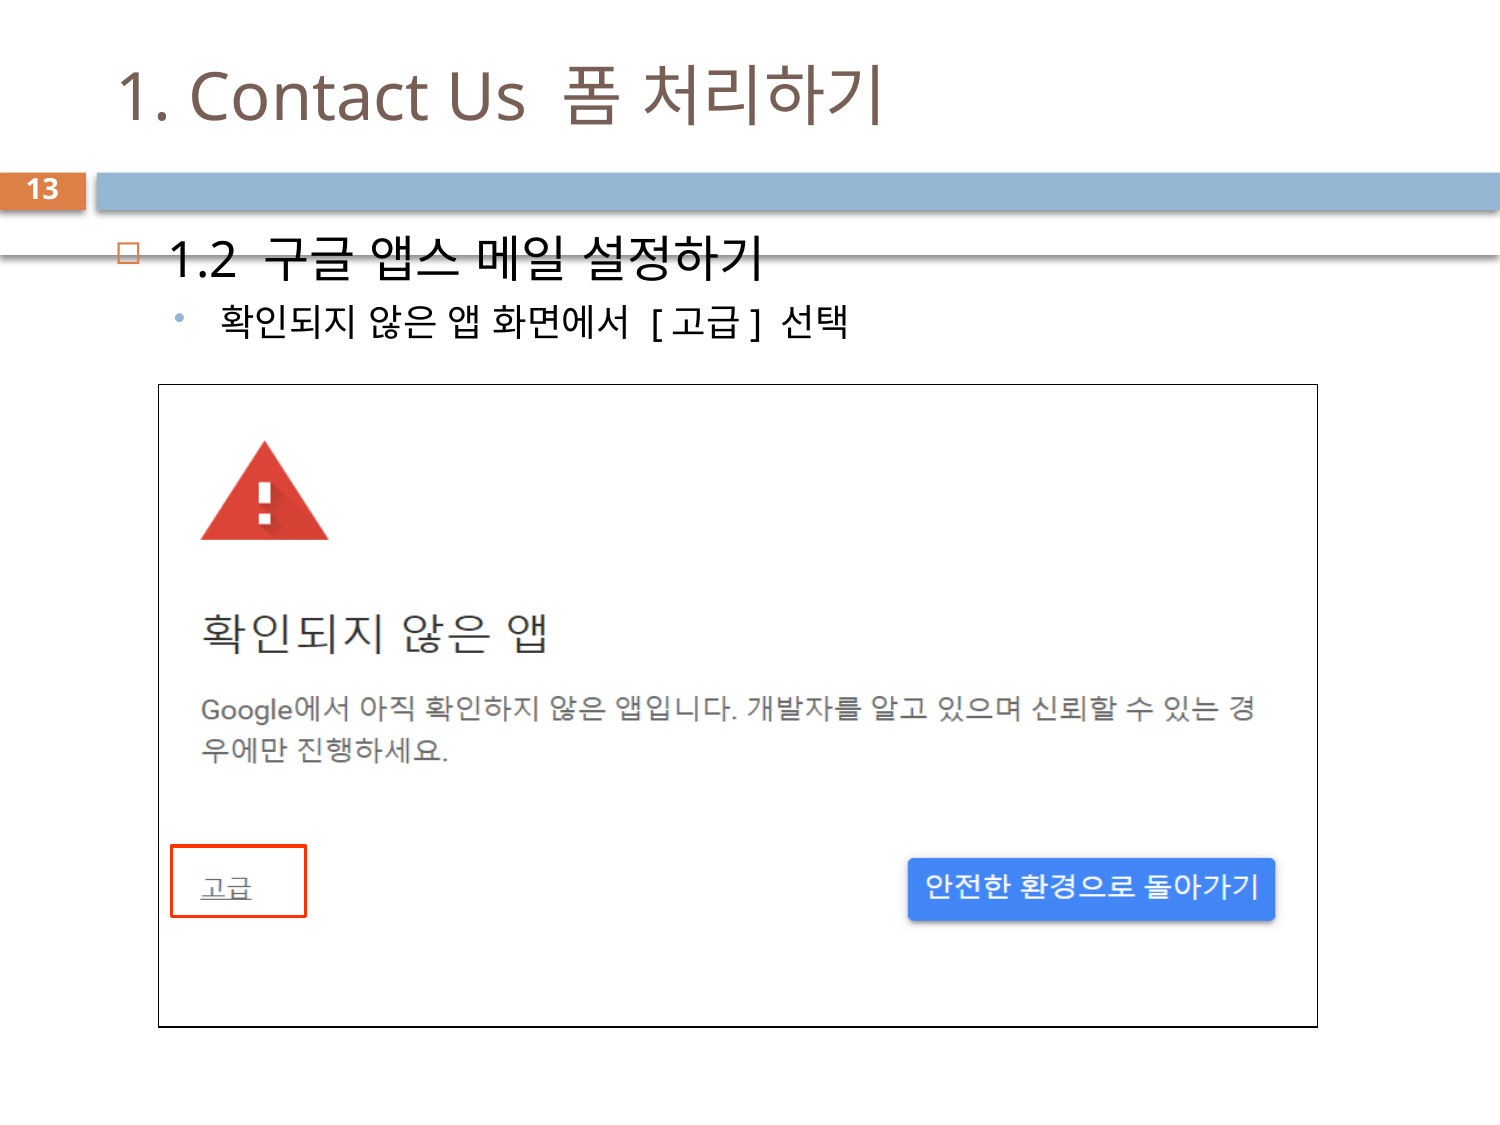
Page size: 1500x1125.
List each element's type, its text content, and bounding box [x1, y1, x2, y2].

slide_number 13 [0, 170, 87, 211]
picture [159, 385, 1318, 1027]
title 1. Contact Us 폼 처리하기 [100, 37, 1438, 149]
list 1.2 구글 앱스 메일 설정하기 확인되지 않은 앱 화면에서 [고급] 선택 [100, 219, 1438, 1047]
